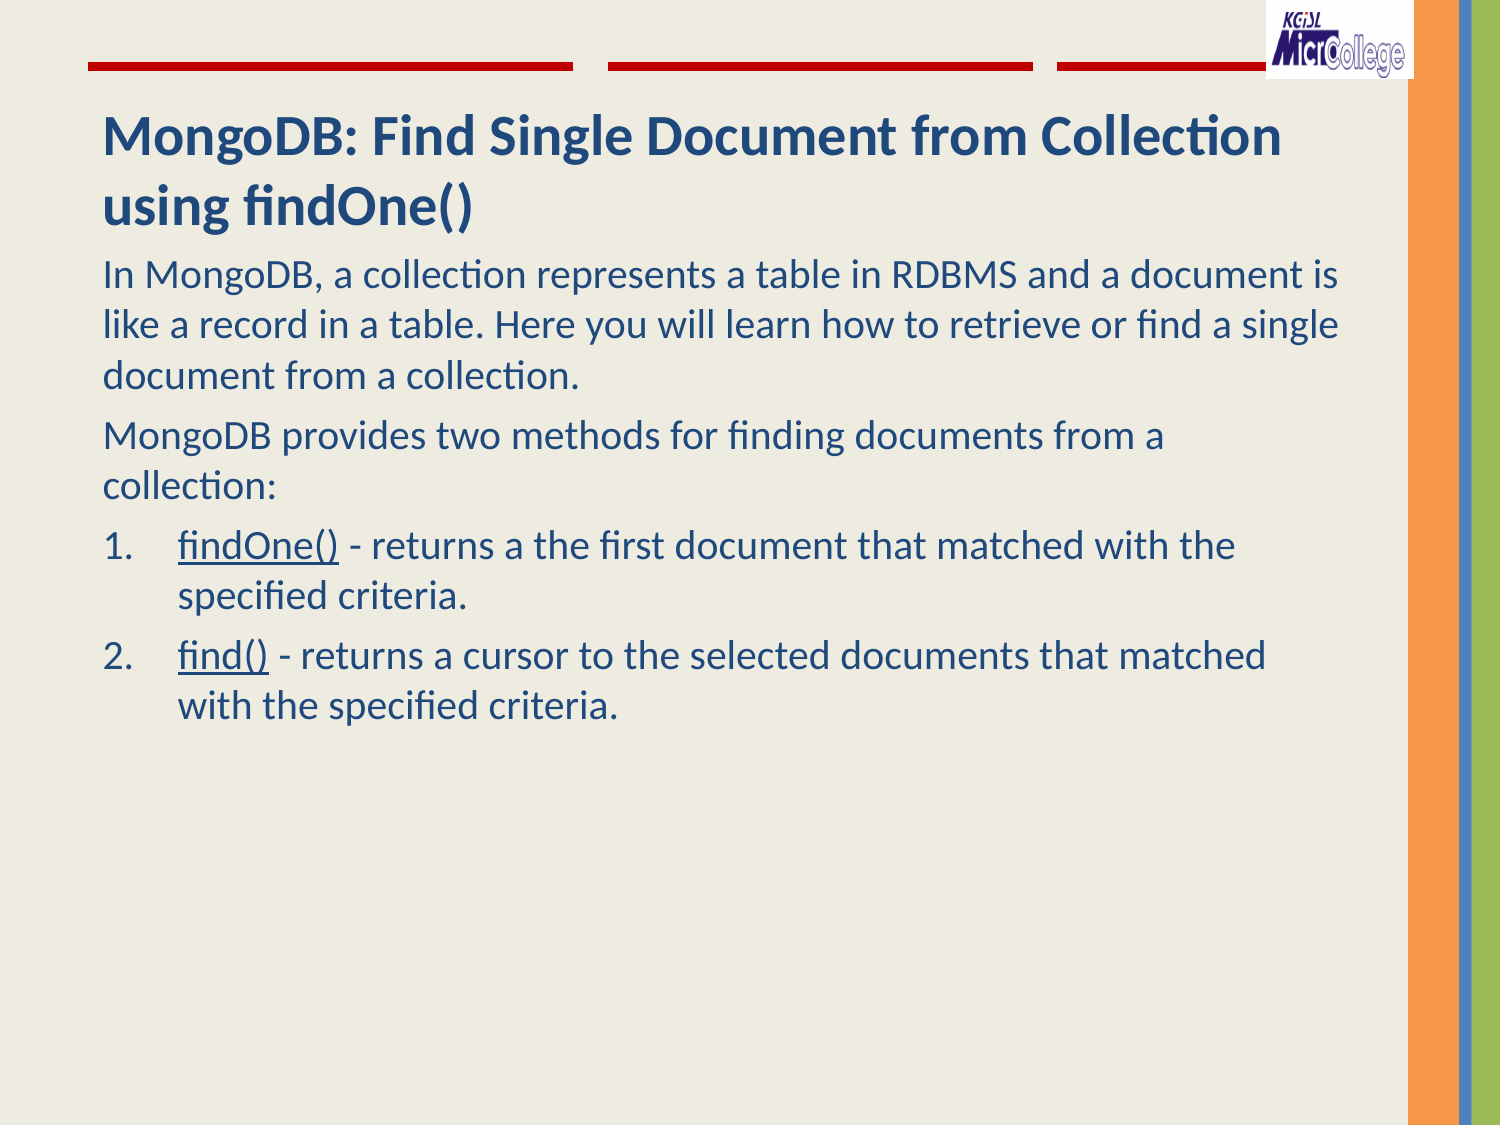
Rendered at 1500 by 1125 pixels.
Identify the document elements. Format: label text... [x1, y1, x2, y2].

list MongoDB: Find Single Document from Collection using findOne() In MongoDB, a collection represents a table in RDBMS and a document is like a record in a table. Here you will learn how to retrieve or find a single document from a collection. MongoDB provides two methods for finding documents from a collection: findOne() - returns a the first document that matched with the specified criteria. find() - returns a cursor to the selected documents that matched with the specified criteria. [87, 90, 1363, 1100]
picture [1266, 0, 1415, 79]
